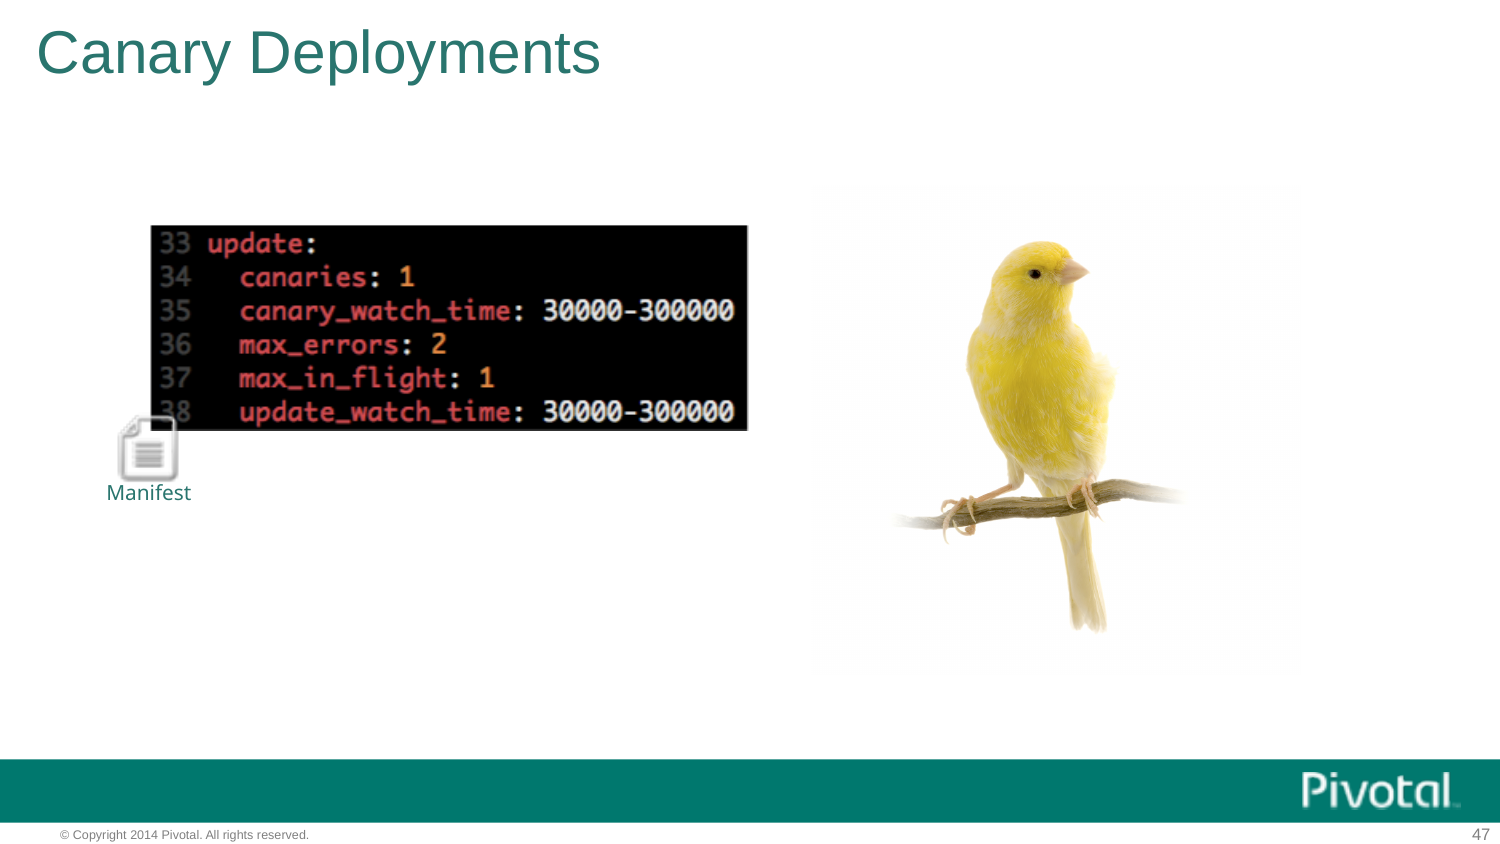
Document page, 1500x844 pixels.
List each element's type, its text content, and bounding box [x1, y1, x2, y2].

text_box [42, 411, 256, 598]
picture [150, 223, 750, 431]
picture [810, 185, 1301, 675]
picture [1302, 772, 1461, 810]
title Canary Deployments [36, 12, 1417, 101]
slide_number 47 [1402, 823, 1492, 844]
